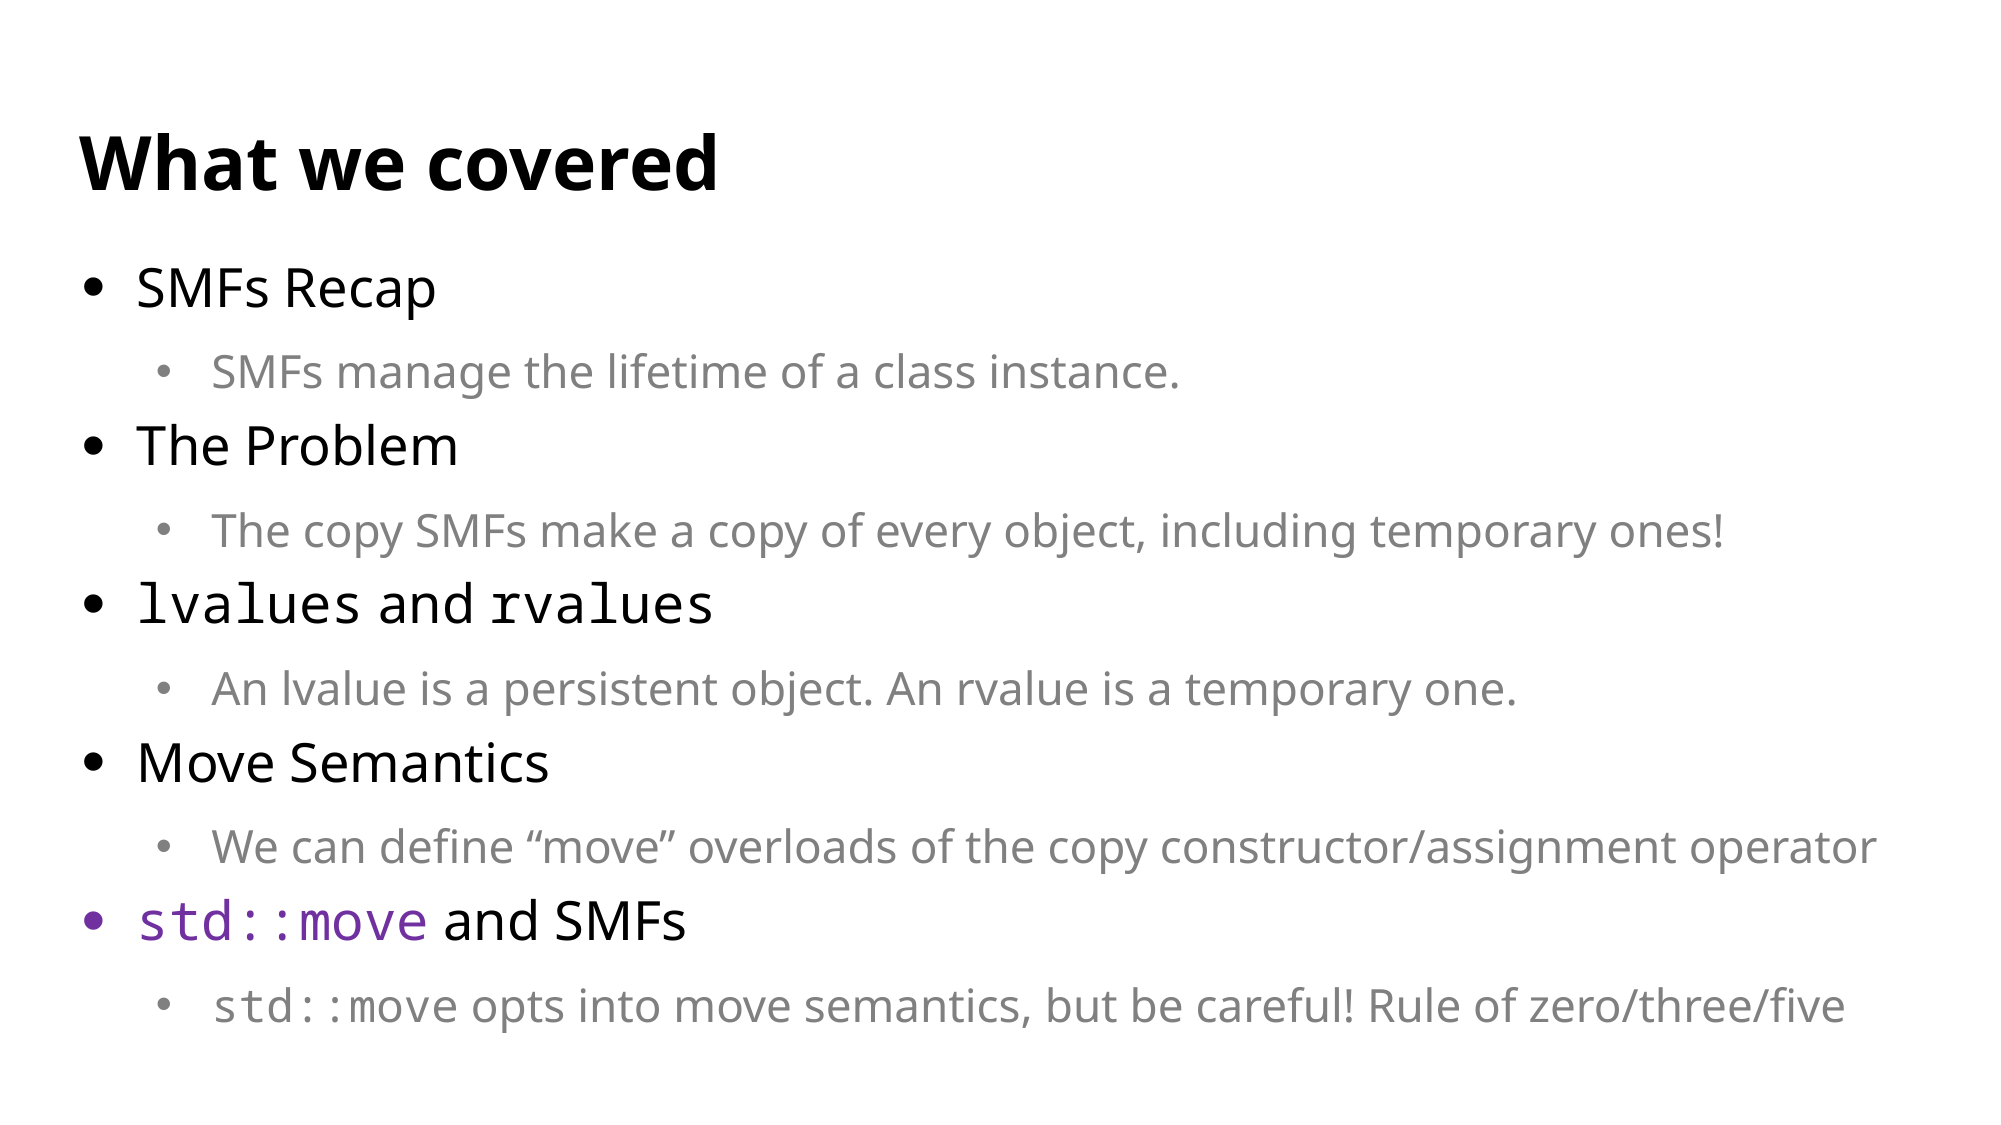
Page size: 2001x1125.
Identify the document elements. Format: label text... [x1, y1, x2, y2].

list SMFs Recap SMFs manage the lifetime of a class instance. The Problem The copy SMFs make a copy of every object, including temporary ones! lvalues and rvalues An lvalue is a persistent object. An rvalue is a temporary one. Move Semantics We can define “move” overloads of the copy constructor/assignment operator std::move and SMFs std::move opts into move semantics, but be careful! Rule of zero/three/five [64, 252, 1936, 1038]
title What we covered [64, 103, 1936, 230]
